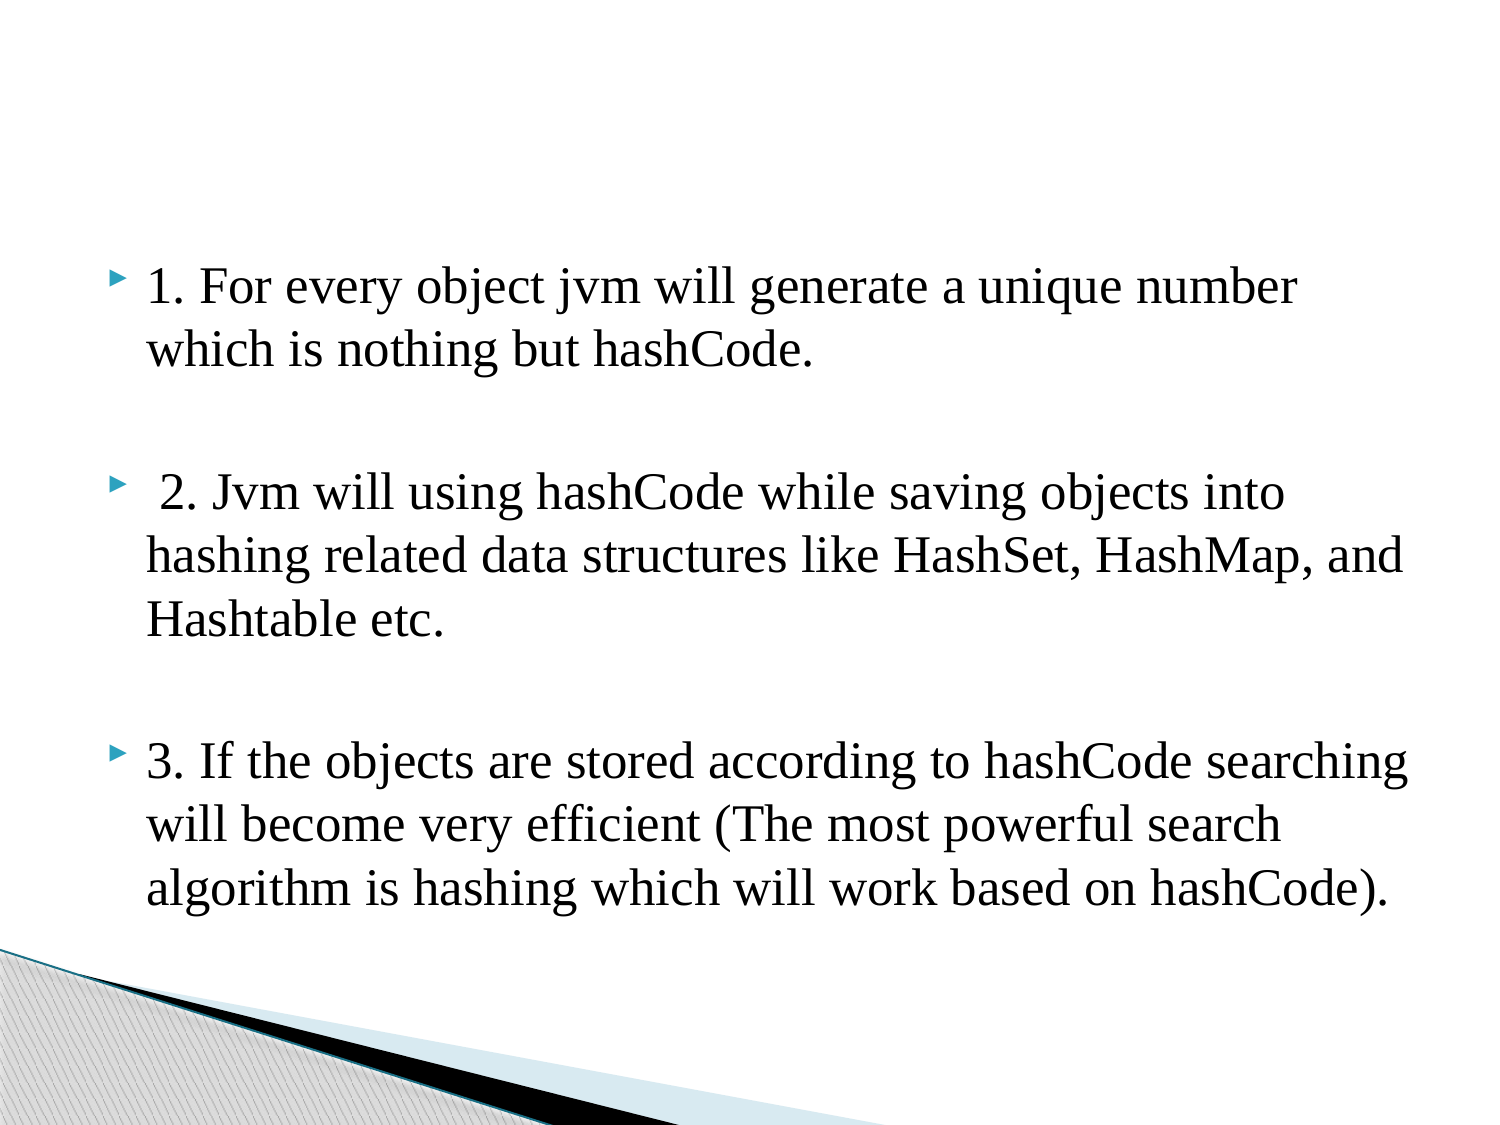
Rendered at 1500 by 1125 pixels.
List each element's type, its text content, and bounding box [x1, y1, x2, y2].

list 1. For every object jvm will generate a unique number which is nothing but hashCode. 2. Jvm will using hashCode while saving objects into hashing related data structures like HashSet, HashMap, and Hashtable etc. 3. If the objects are stored according to hashCode searching will become very efficient (The most powerful search algorithm is hashing which will work based on hashCode). [75, 243, 1425, 986]
